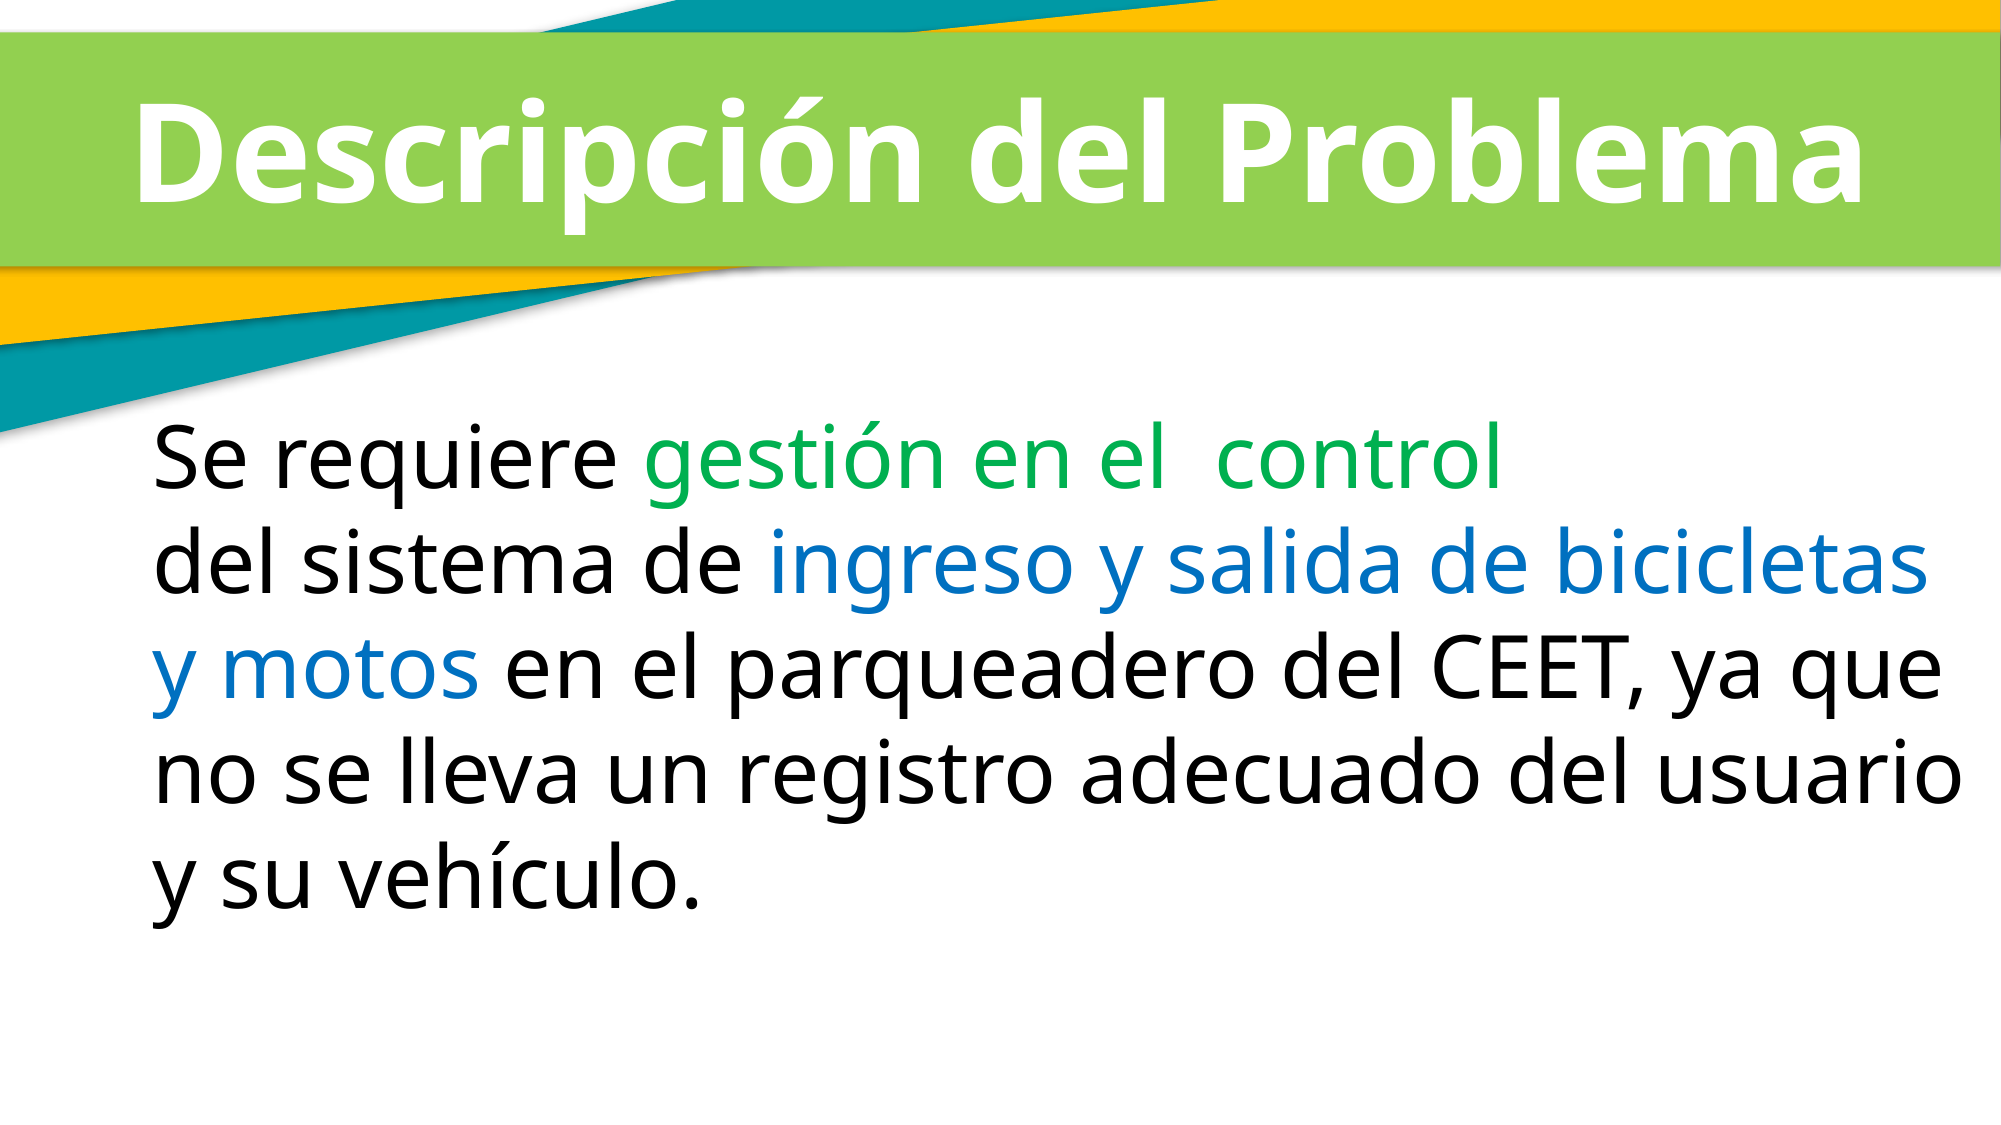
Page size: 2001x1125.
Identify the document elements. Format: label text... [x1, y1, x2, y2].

text_box Se requiere gestión en el control del sistema de ingreso y salida de bicicletas y motos en el parqueadero del CEET, ya que no se lleva un registro adecuado del usuario y su vehículo. [137, 312, 1982, 1119]
text_box Descripción del Problema [0, 31, 2000, 265]
